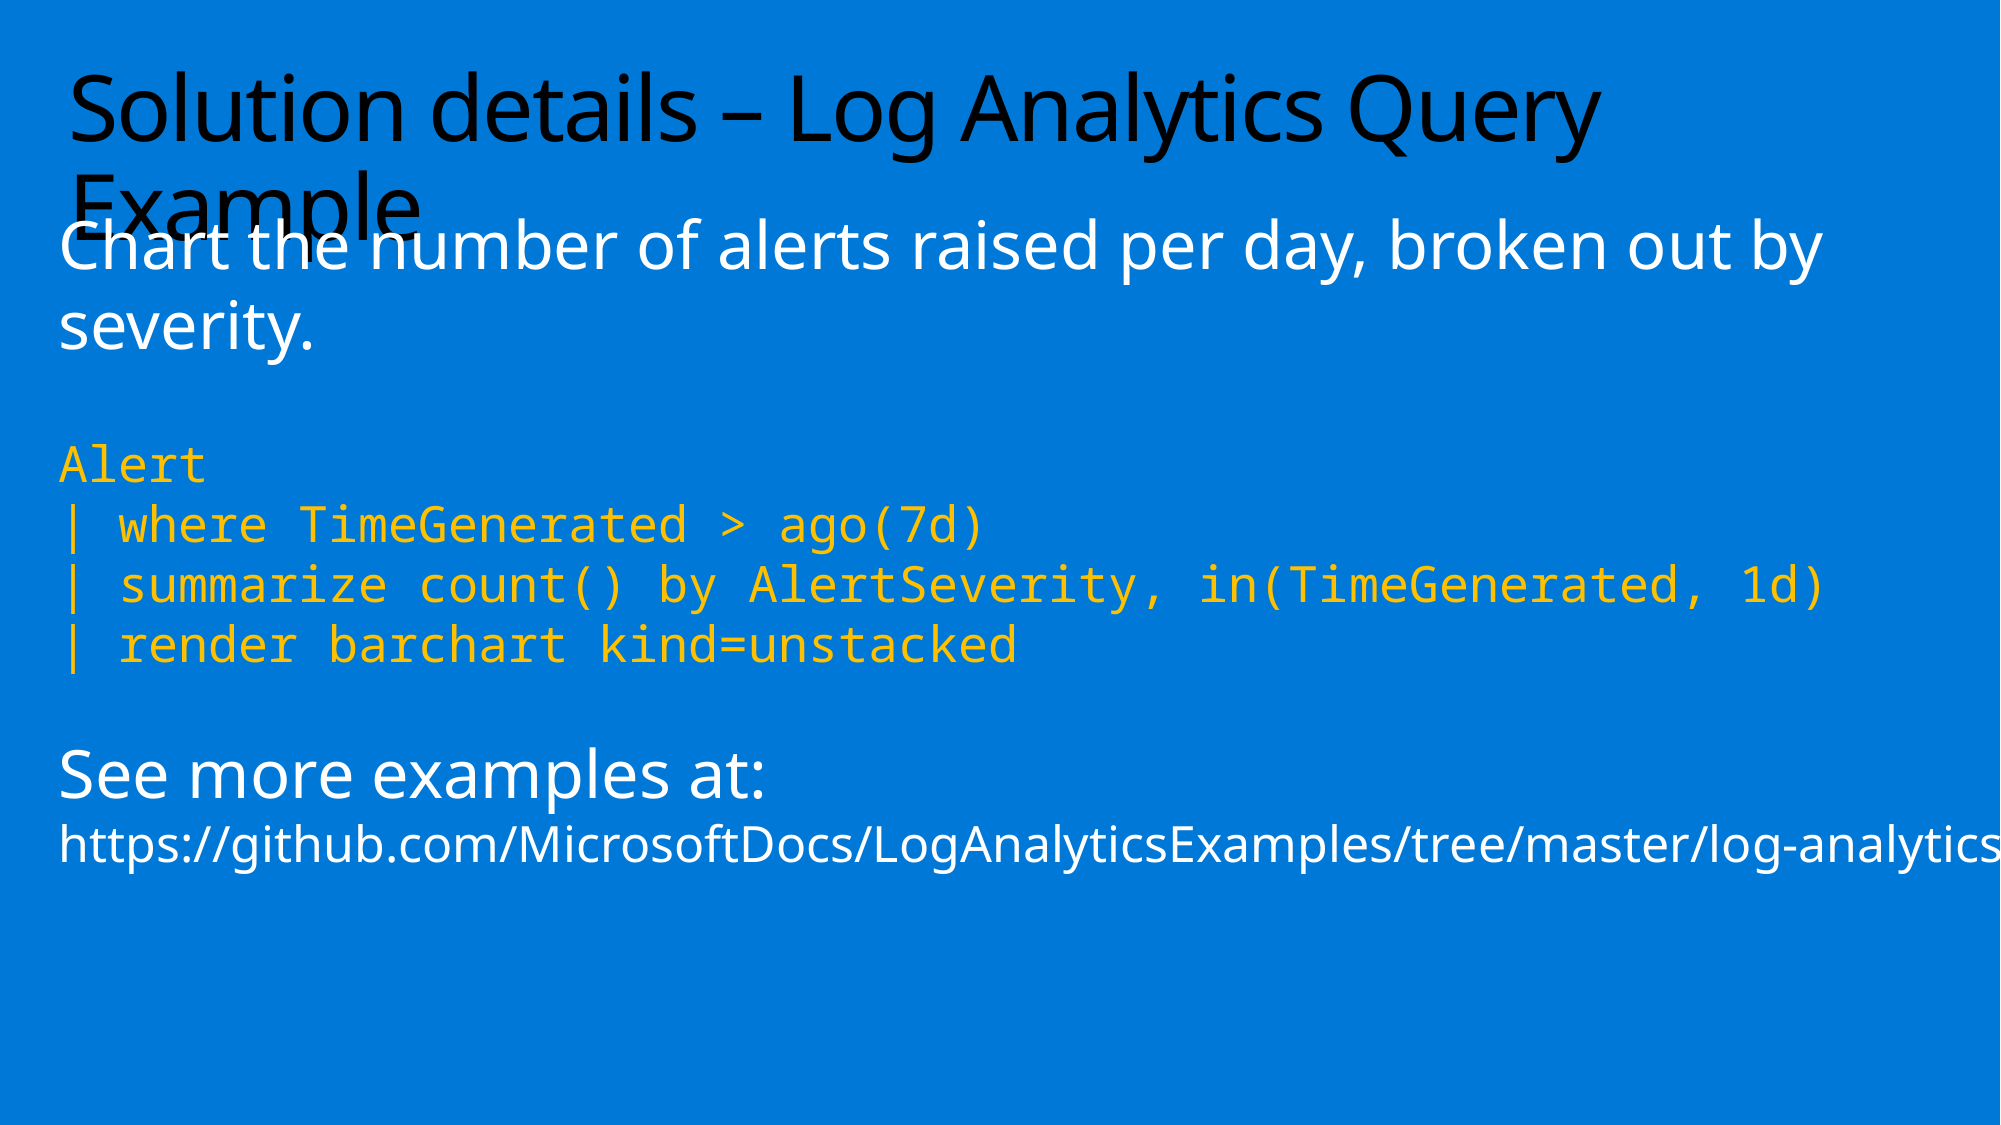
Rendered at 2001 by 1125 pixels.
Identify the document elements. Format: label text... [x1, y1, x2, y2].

text_box Chart the number of alerts raised per day, broken out by severity. Alert | where TimeGenerated > ago(7d) | summarize count() by AlertSeverity, in(TimeGenerated, 1d) | render barchart kind=unstacked See more examples at: https://github.com/MicrosoftDocs/LogAnalyticsExamples/tree/master/log-analytics [43, 195, 2000, 880]
title Solution details – Log Analytics Query Example [44, 47, 1957, 195]
